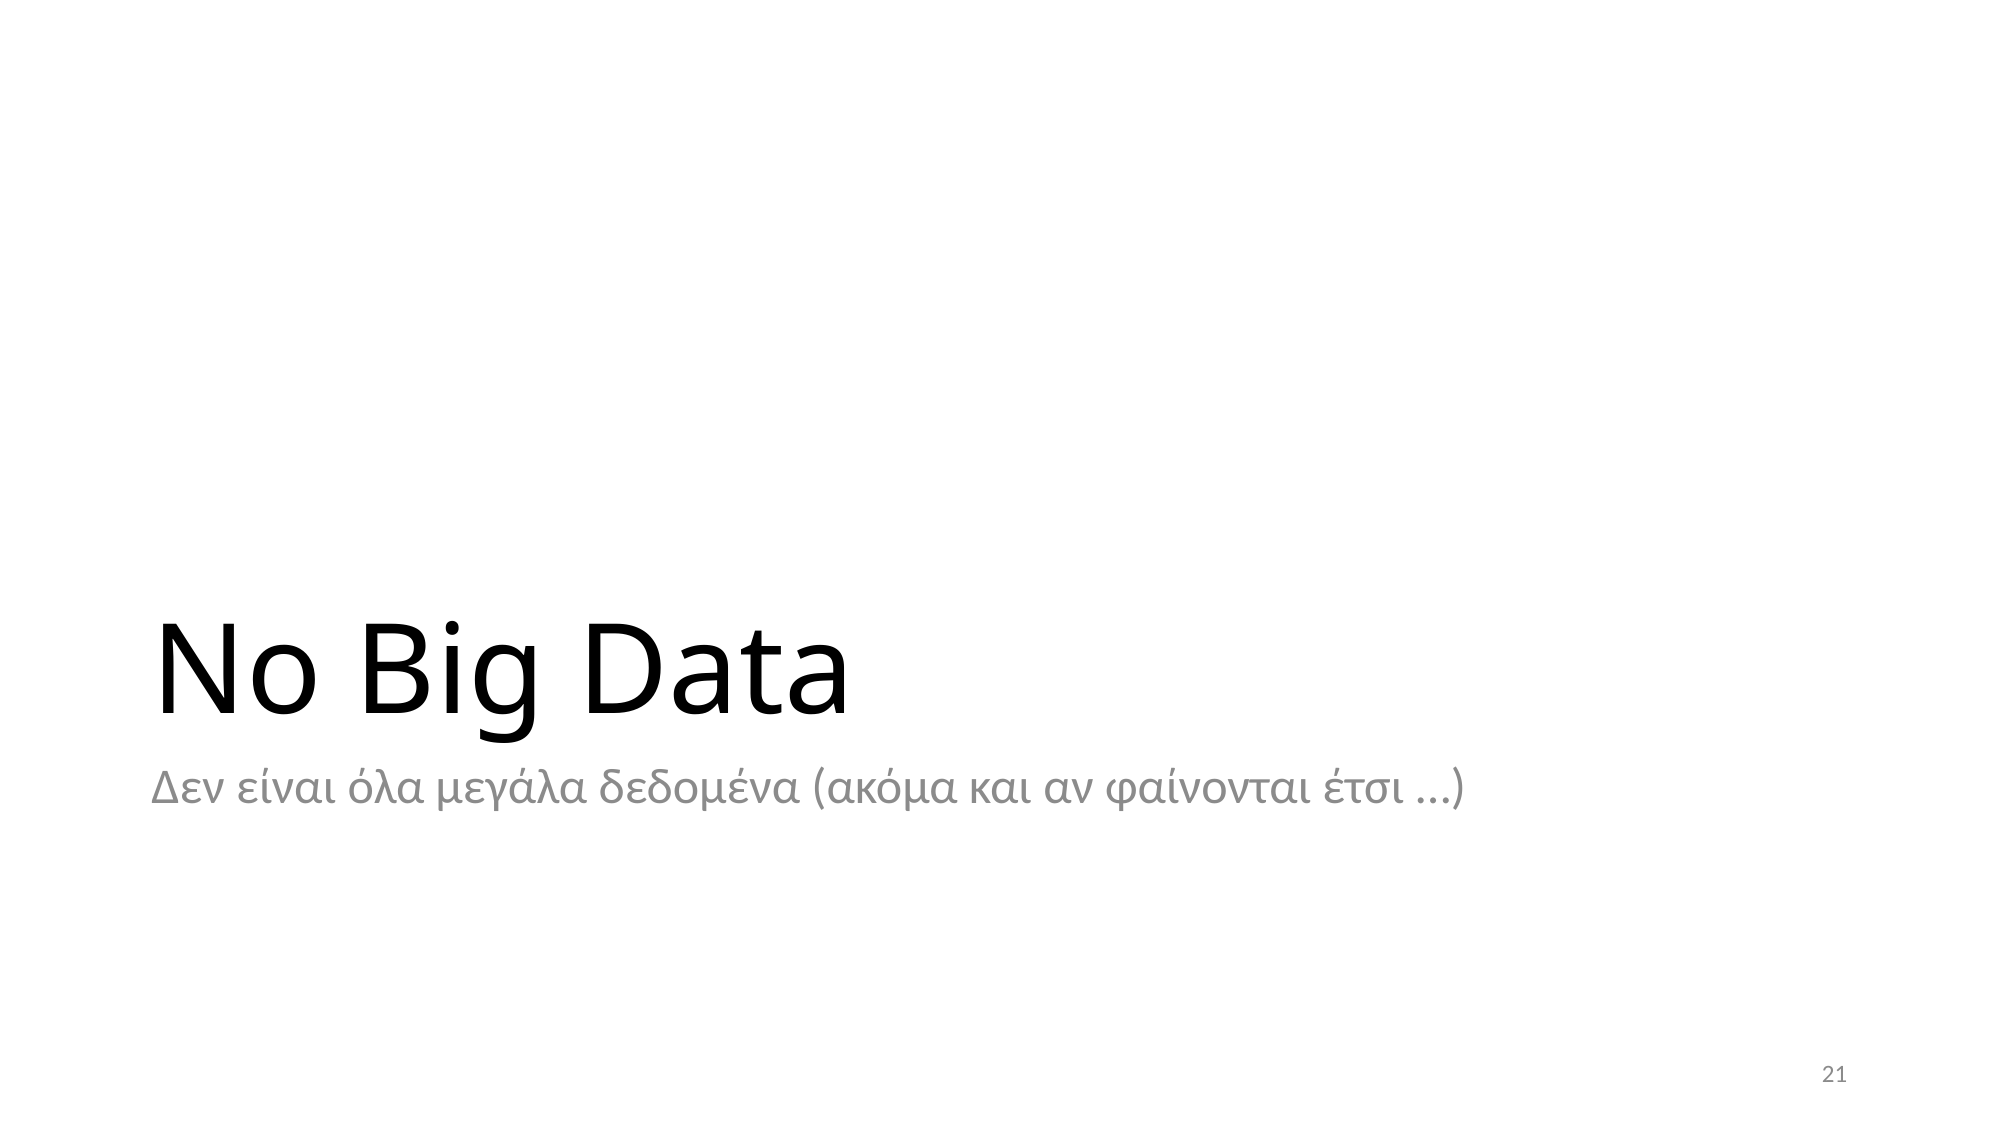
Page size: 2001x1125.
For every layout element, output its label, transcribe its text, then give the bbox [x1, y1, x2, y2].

list Δεν είναι όλα μεγάλα δεδομένα (ακόμα και αν φαίνονται έτσι …) [136, 752, 1862, 999]
slide_number 21 [1412, 1042, 1863, 1103]
title No Big Data [136, 280, 1862, 749]
